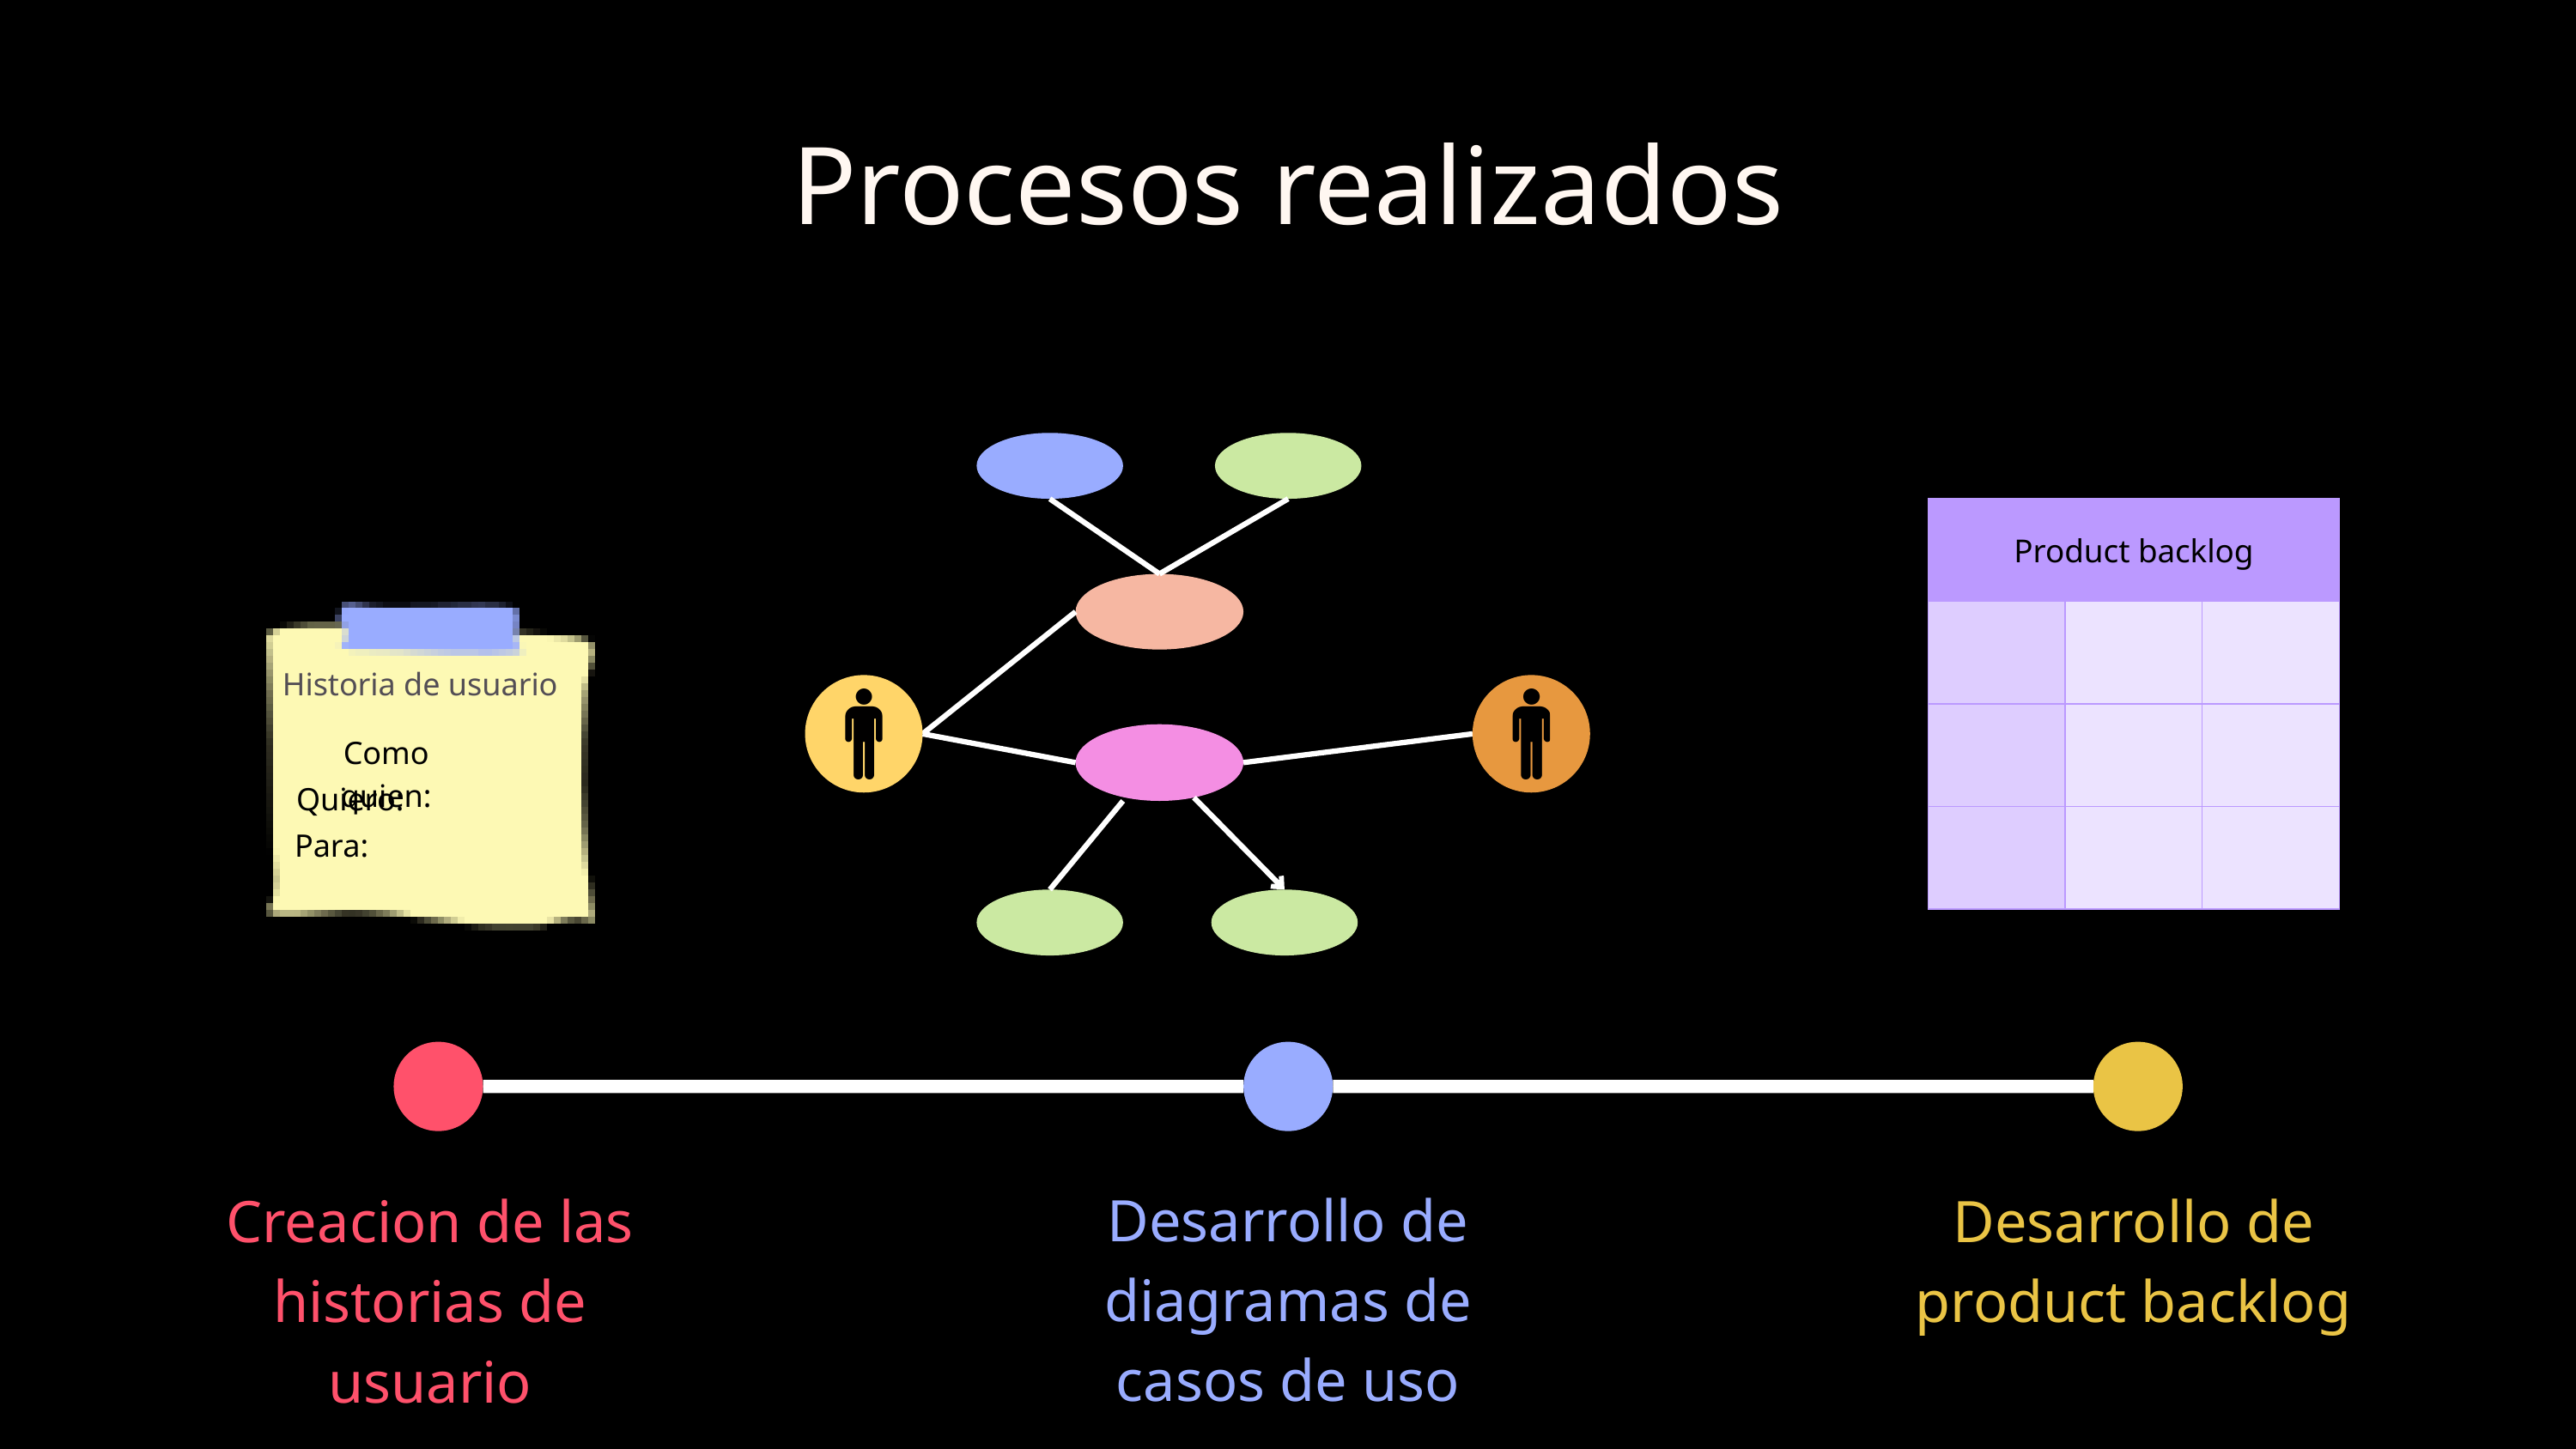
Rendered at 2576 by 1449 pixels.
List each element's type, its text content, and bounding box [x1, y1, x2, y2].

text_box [1075, 573, 1244, 650]
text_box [260, 602, 617, 951]
text_box Desarrollo de product backlog [1853, 1173, 2415, 1335]
text_box Procesos realizados [549, 95, 2027, 246]
table_cell [2202, 807, 2339, 908]
text_box Creacion de las historias de usuario [171, 1173, 690, 1415]
table_cell [1929, 602, 2064, 703]
table_cell [2202, 602, 2339, 703]
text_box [1211, 889, 1358, 956]
table_cell [2066, 807, 2202, 908]
table_cell [2202, 705, 2339, 806]
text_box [2093, 1041, 2184, 1131]
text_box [1242, 1041, 1334, 1131]
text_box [976, 889, 1124, 956]
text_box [1472, 675, 1590, 793]
table_cell [1929, 705, 2064, 806]
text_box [976, 433, 1124, 500]
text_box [805, 675, 923, 793]
table_cell [2066, 705, 2202, 806]
table_cell [1929, 807, 2064, 908]
table_cell [2066, 602, 2202, 703]
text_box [1075, 724, 1244, 802]
table_header Product backlog [1929, 500, 2339, 601]
text_box Desarrollo de diagramas de casos de uso [1055, 1173, 1521, 1413]
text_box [1214, 433, 1362, 500]
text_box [393, 1041, 483, 1131]
